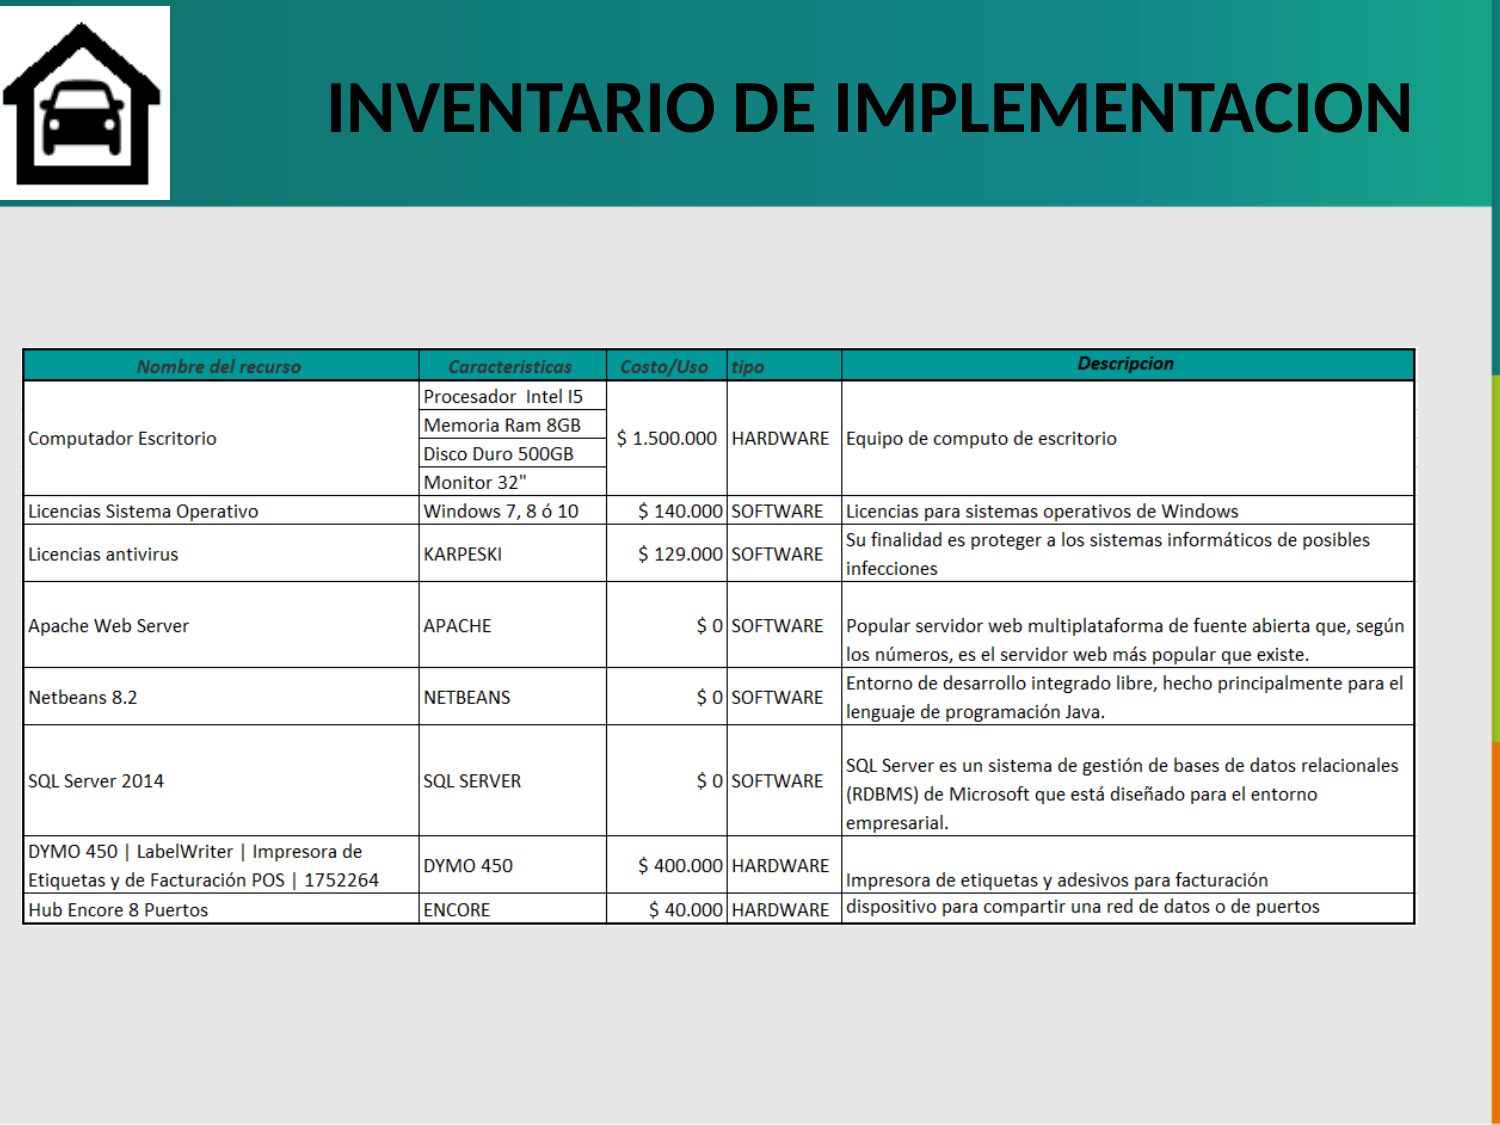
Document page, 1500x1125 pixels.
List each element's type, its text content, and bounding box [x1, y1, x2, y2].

picture [0, 0, 1500, 1125]
title INVENTARIO DE IMPLEMENTACION [294, 44, 1440, 160]
